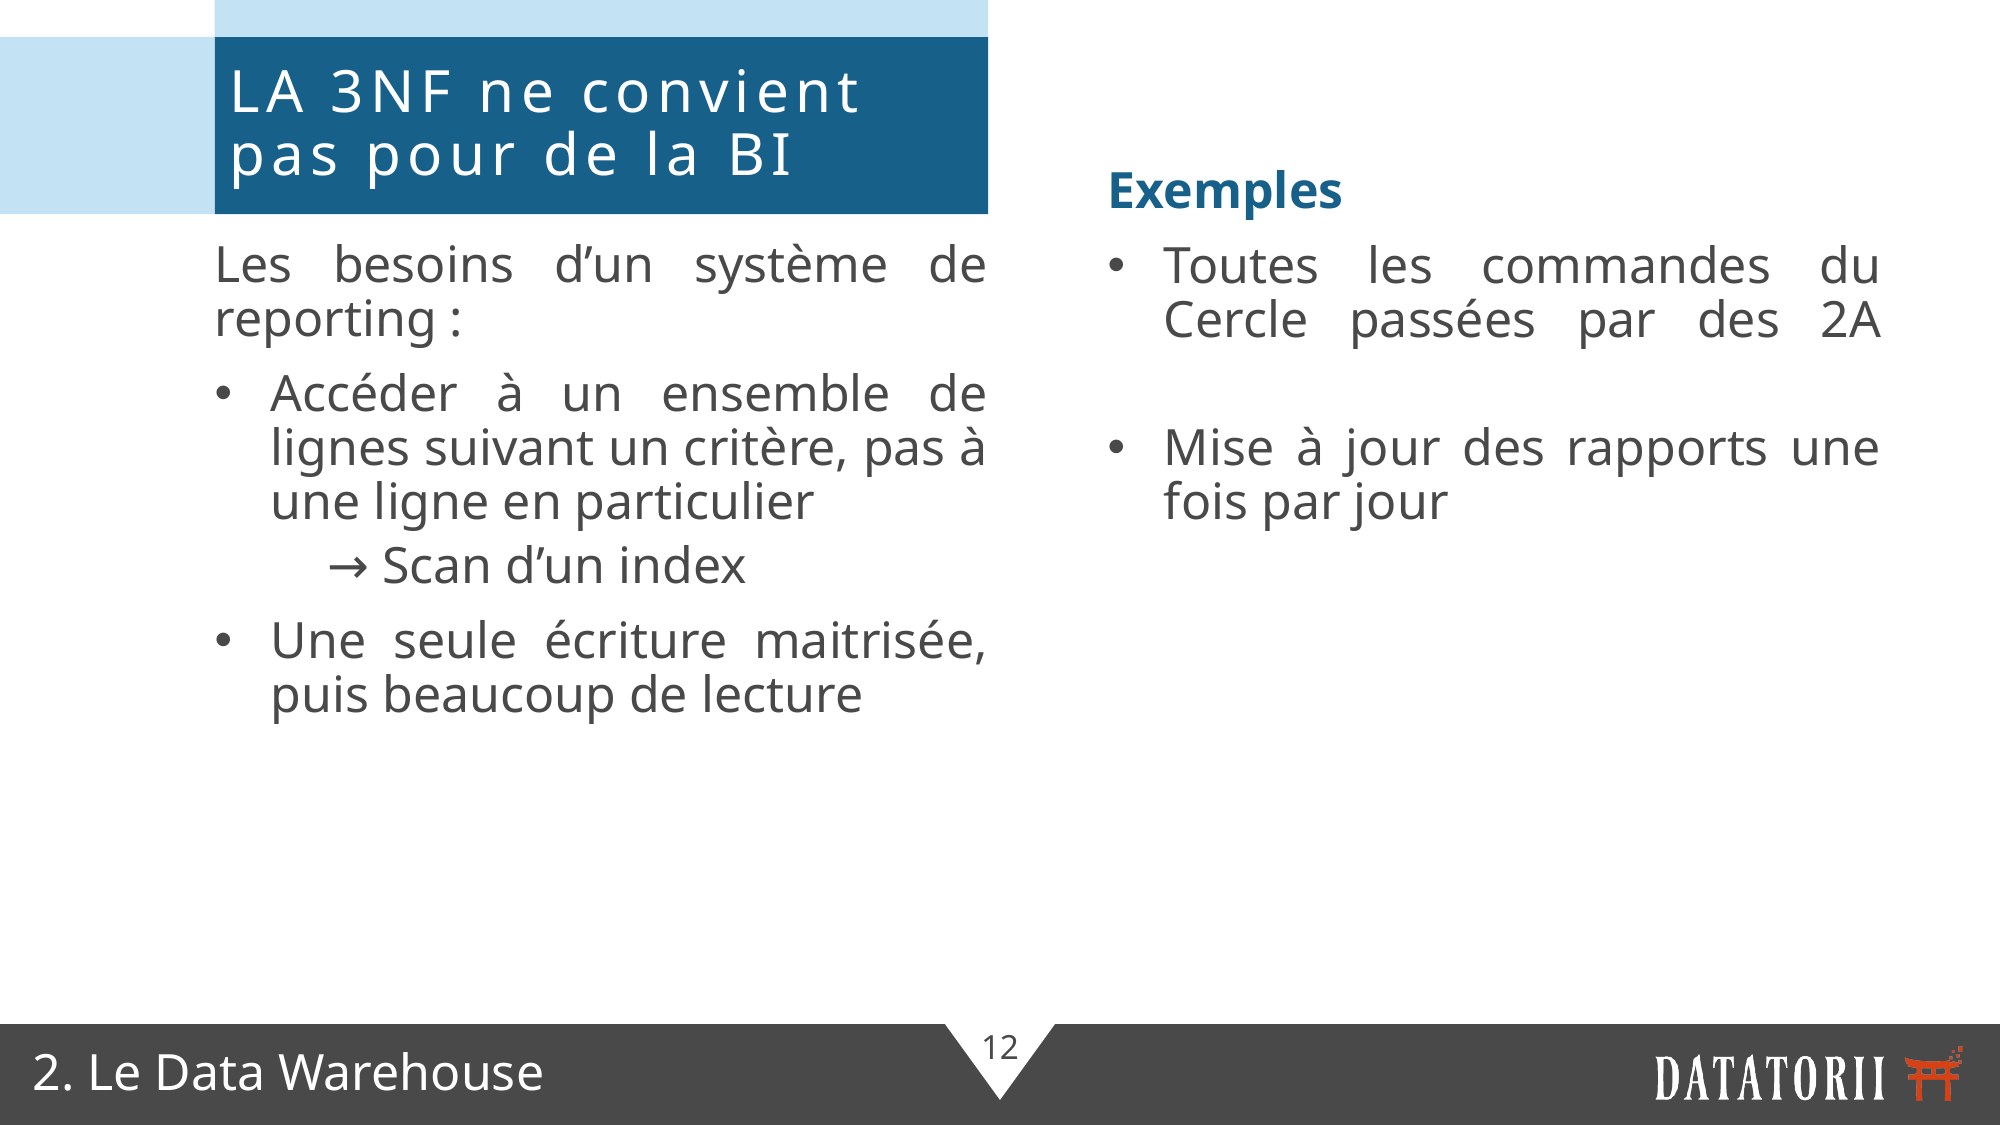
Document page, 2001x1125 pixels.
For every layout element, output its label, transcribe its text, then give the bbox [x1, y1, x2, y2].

text_box Exemples Toutes les commandes du Cercle passées par des 2A blablalbalbalbleffe Mise à jour des rapports une fois par jour [1107, 76, 1882, 999]
picture [1648, 1045, 1886, 1105]
picture [1904, 1045, 1964, 1105]
list LA 3NF ne convient pas pour de la BI [214, 36, 989, 215]
list Les besoins d’un système de reporting : Accéder à un ensemble de lignes suivant un critère, pas à une ligne en particulier → Scan d’un index Une seule écriture maitrisée, puis beaucoup de lecture [214, 231, 989, 1024]
list 2. Le Data Warehouse [0, 1023, 989, 1125]
